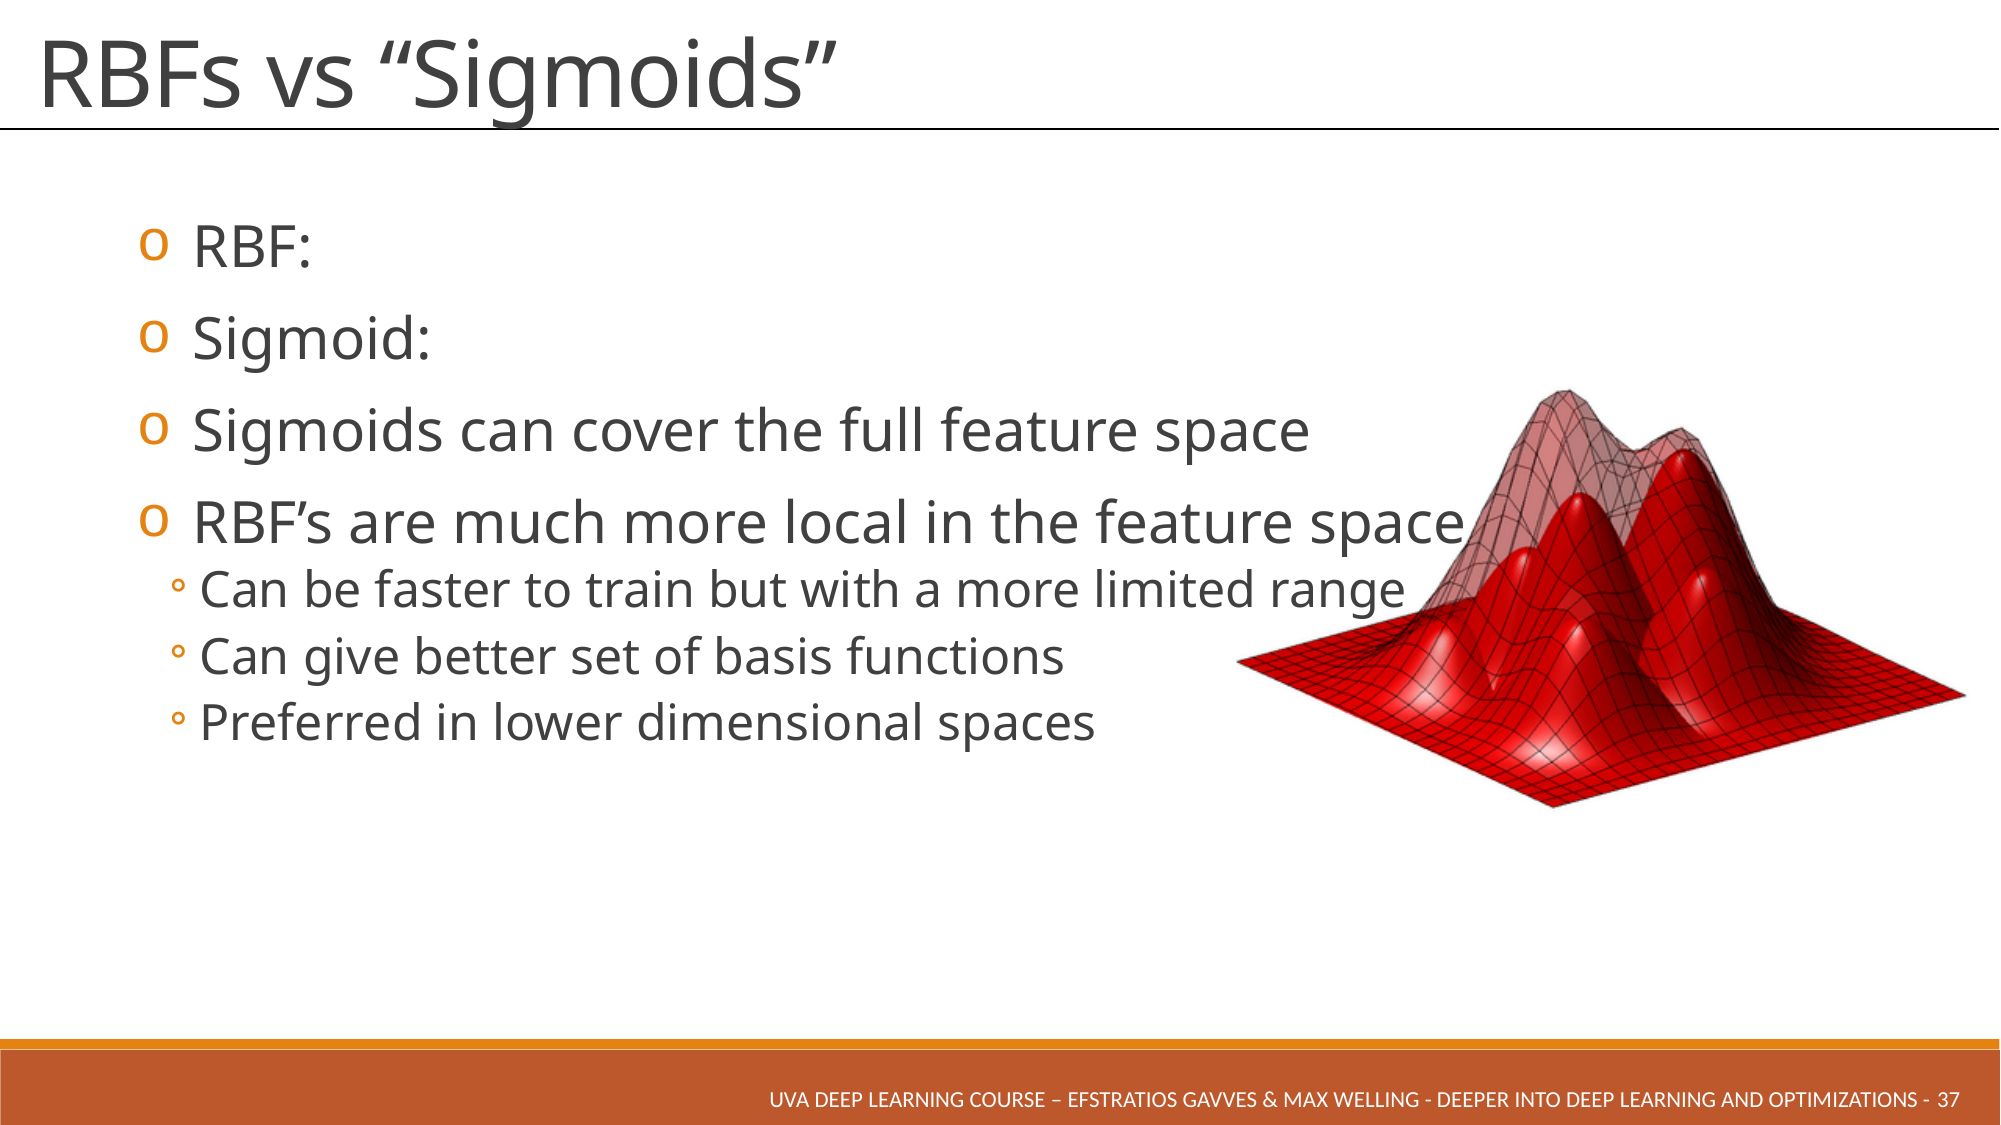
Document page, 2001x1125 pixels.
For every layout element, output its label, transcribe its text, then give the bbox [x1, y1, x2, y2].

title RBFs vs “Sigmoids” [21, 23, 1987, 134]
picture [1231, 385, 1971, 812]
